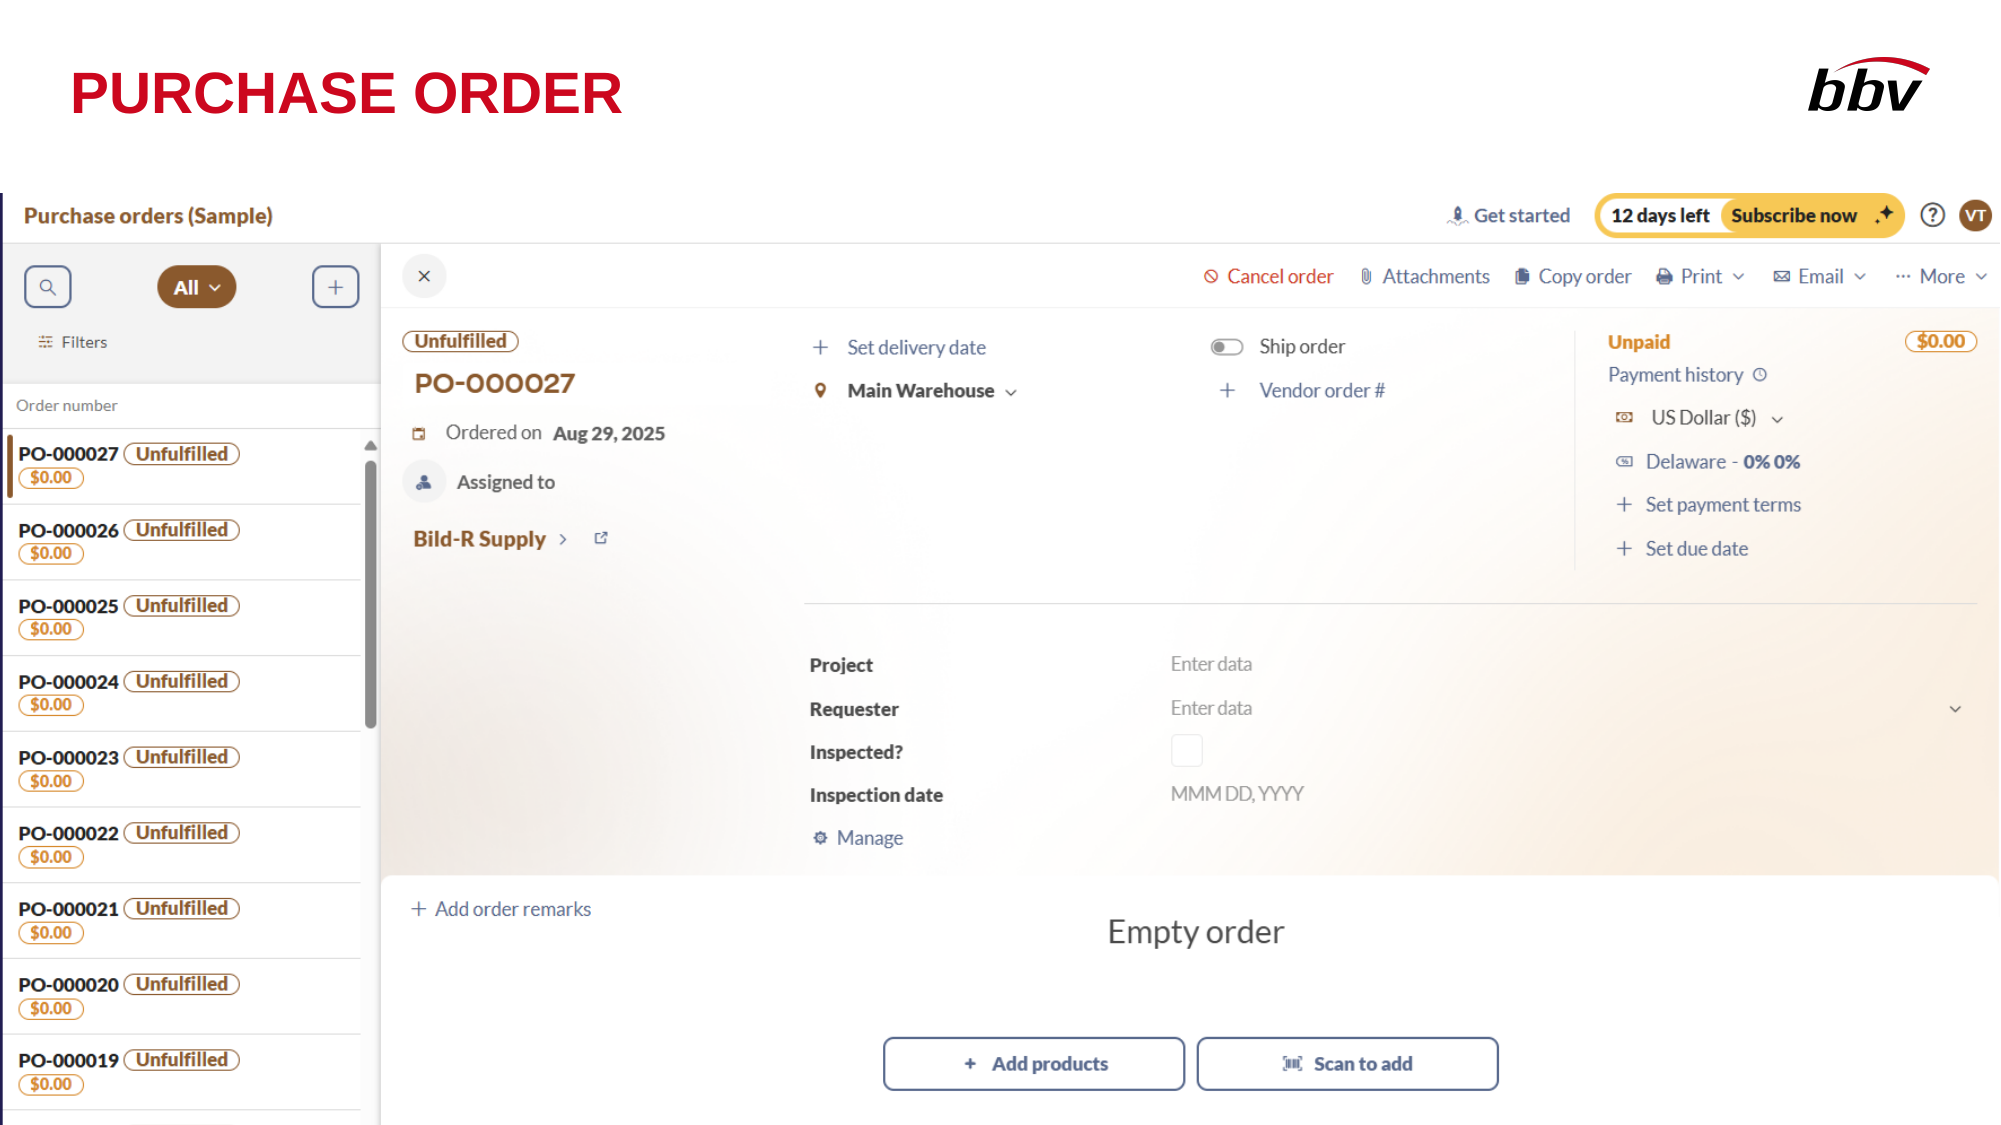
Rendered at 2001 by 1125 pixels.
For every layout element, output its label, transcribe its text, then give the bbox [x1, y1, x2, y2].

picture [0, 193, 2000, 1125]
picture [1808, 57, 1930, 111]
title PURCHASE ORDER [70, 0, 1784, 181]
